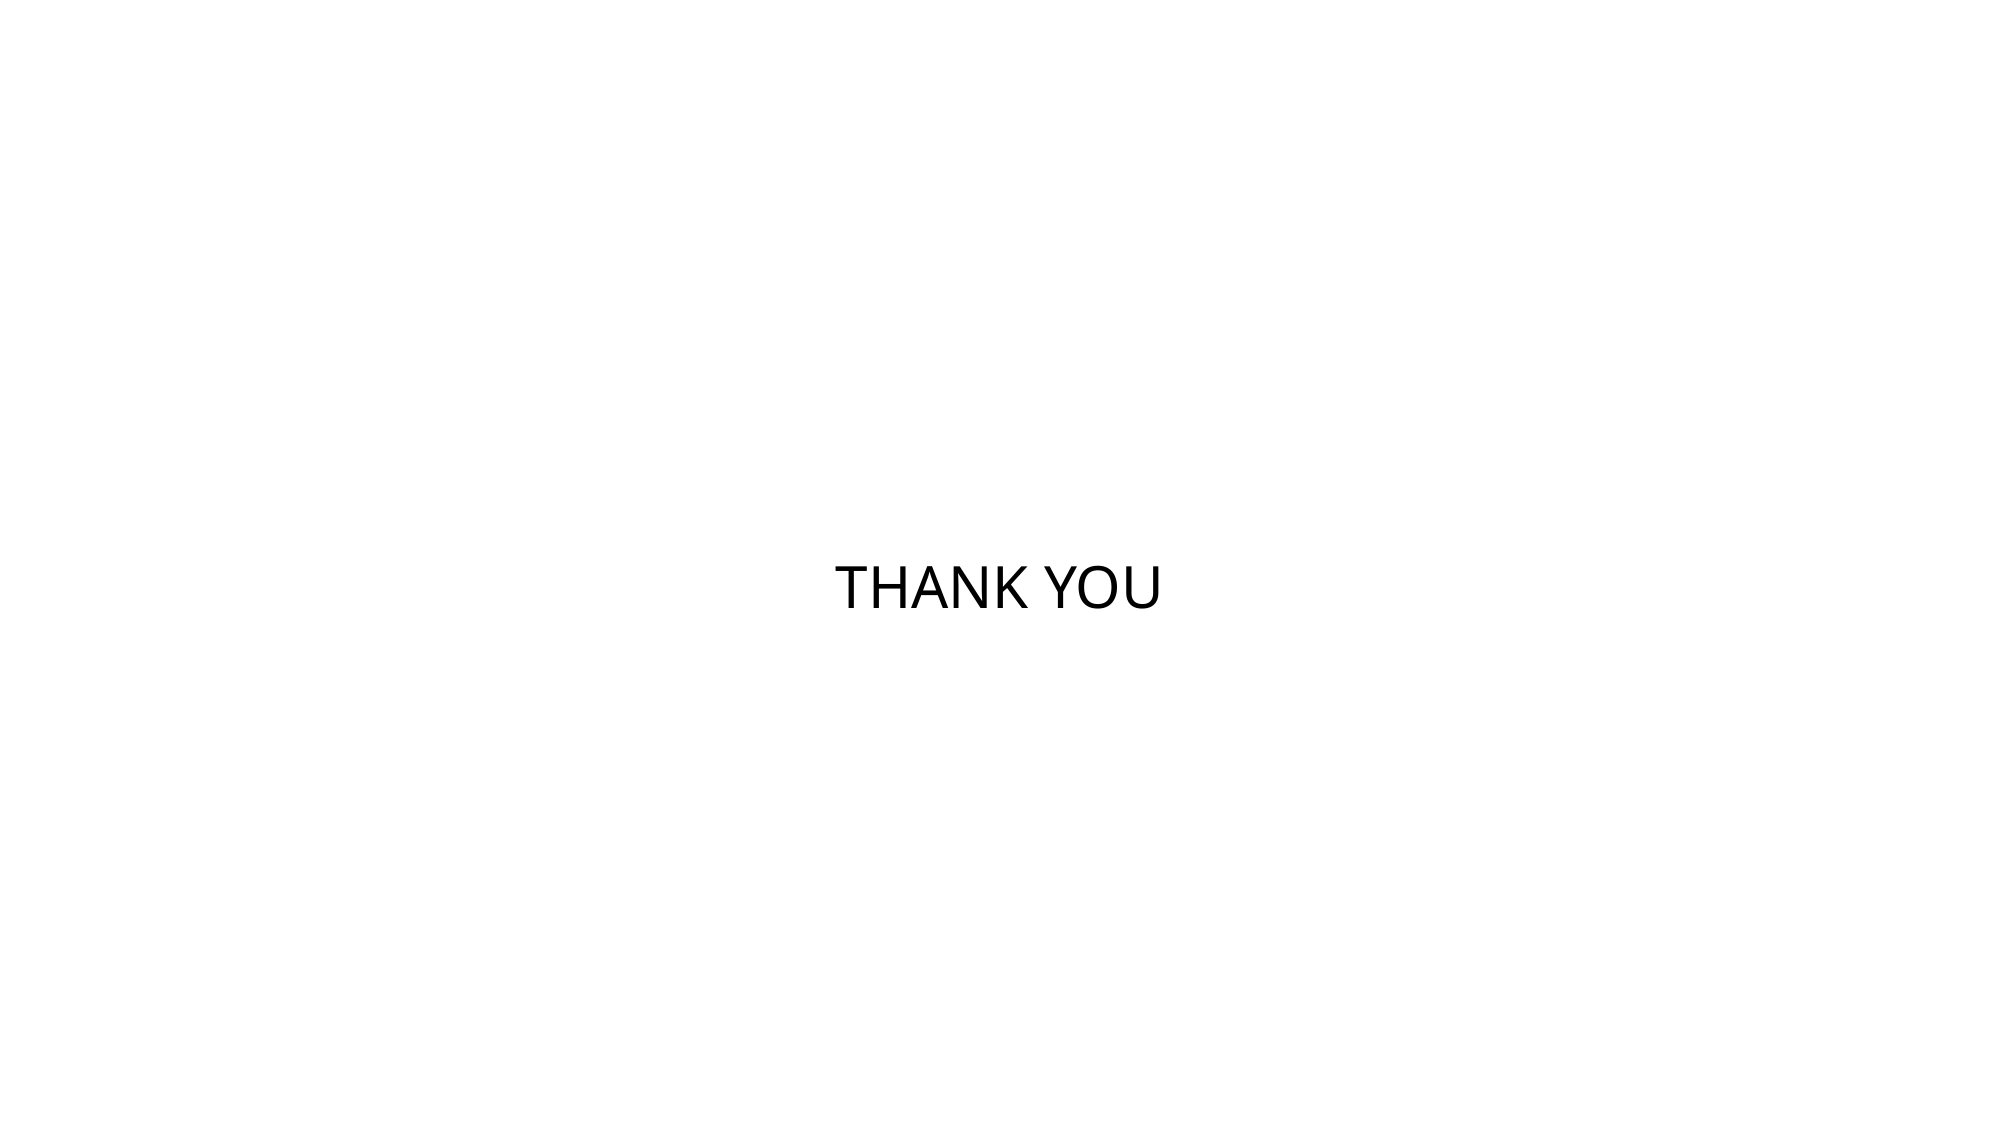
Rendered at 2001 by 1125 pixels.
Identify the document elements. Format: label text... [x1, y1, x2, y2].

list THANK YOU [137, 299, 1863, 1014]
